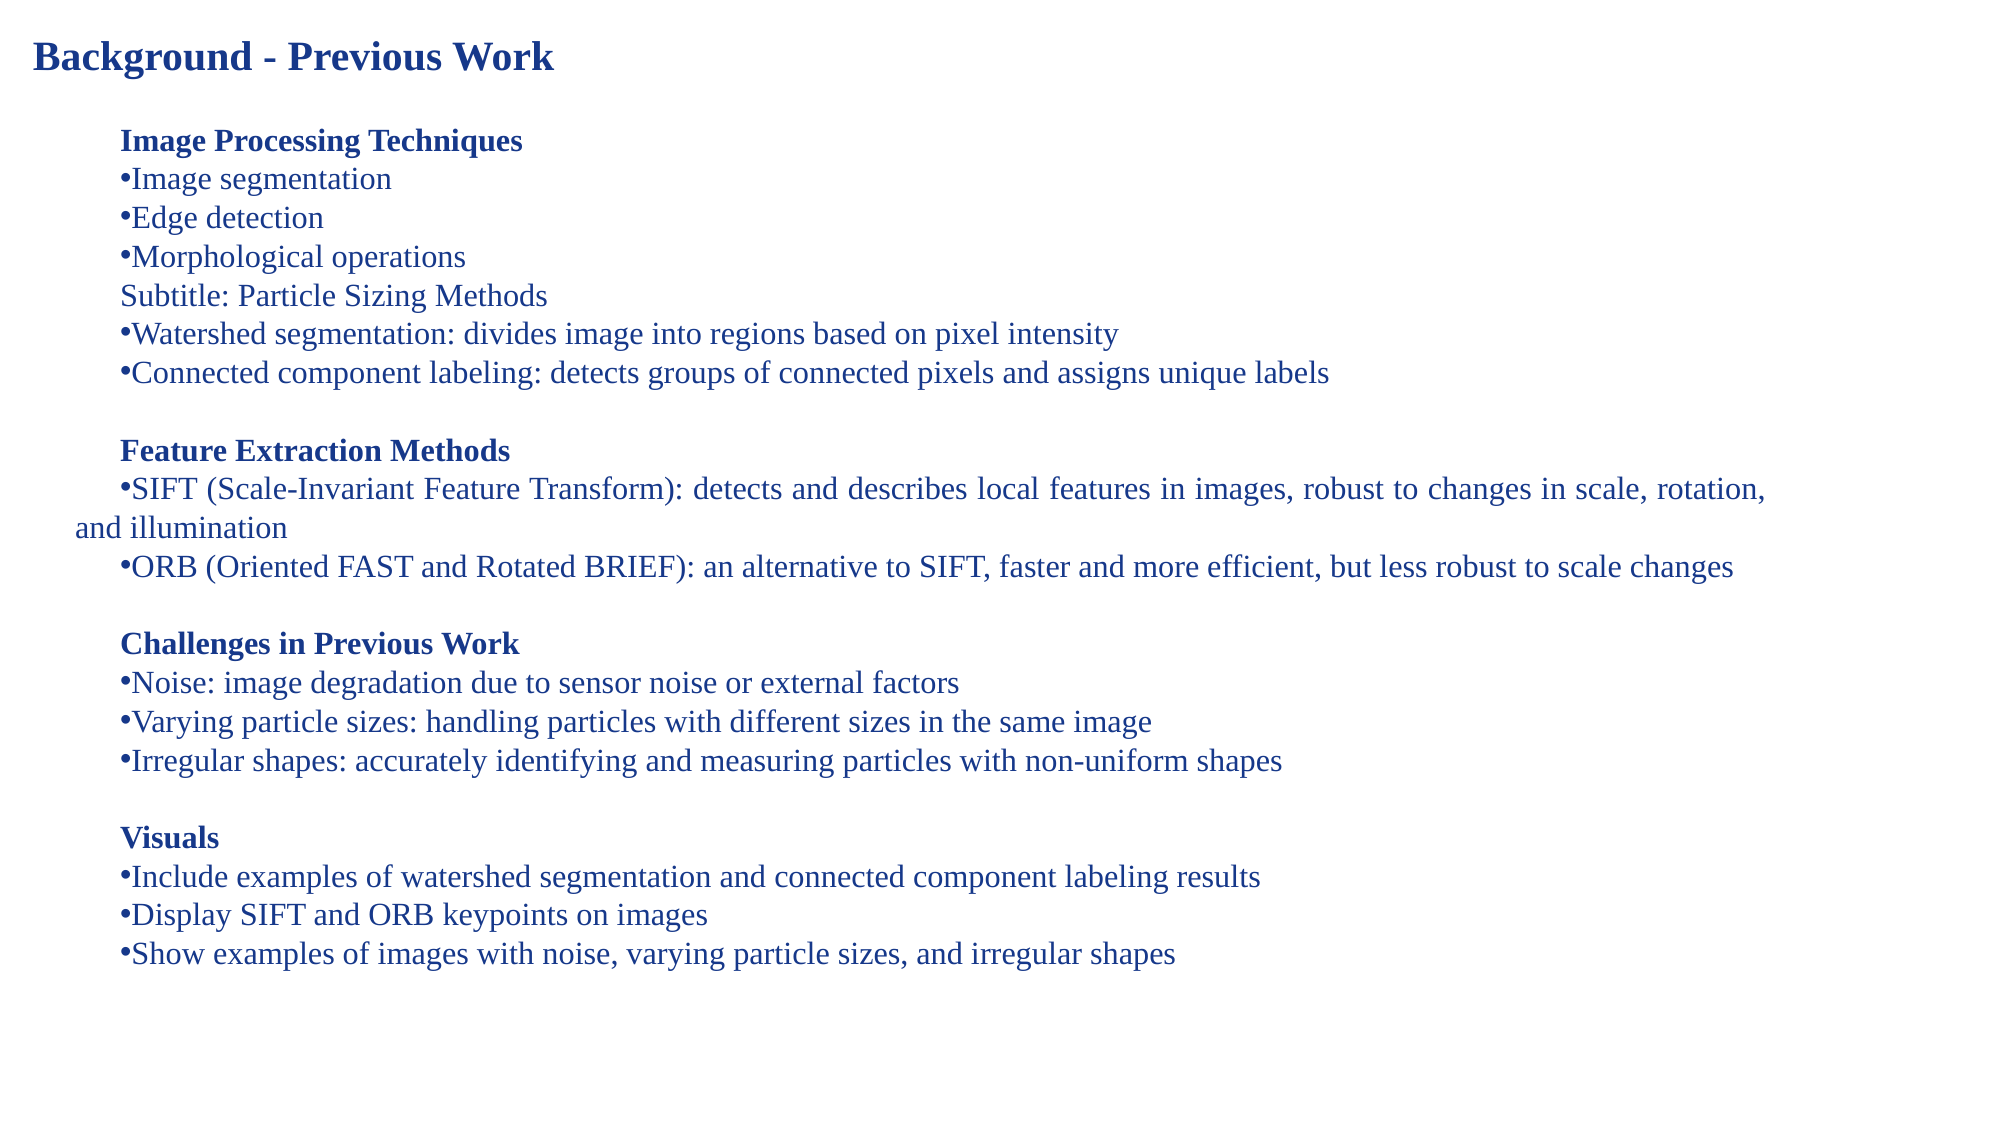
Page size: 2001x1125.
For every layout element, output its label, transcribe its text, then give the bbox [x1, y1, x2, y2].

text_box Background - Previous Work [18, 0, 910, 86]
text_box Image Processing Techniques Image segmentation Edge detection Morphological operations Subtitle: Particle Sizing Methods Watershed segmentation: divides image into regions based on pixel intensity Connected component labeling: detects groups of connected pixels and assigns unique labels Feature Extraction Methods SIFT (Scale-Invariant Feature Transform): detects and describes local features in images, robust to changes in scale, rotation, and illumination ORB (Oriented FAST and Rotated BRIEF): an alternative to SIFT, faster and more efficient, but less robust to scale changes Challenges in Previous Work Noise: image degradation due to sensor noise or external factors Varying particle sizes: handling particles with different sizes in the same image Irregular shapes: accurately identifying and measuring particles with non-uniform shapes Visuals Include examples of watershed segmentation and connected component labeling results Display SIFT and ORB keypoints on images Show examples of images with noise, varying particle sizes, and irregular shapes [60, 111, 1783, 979]
